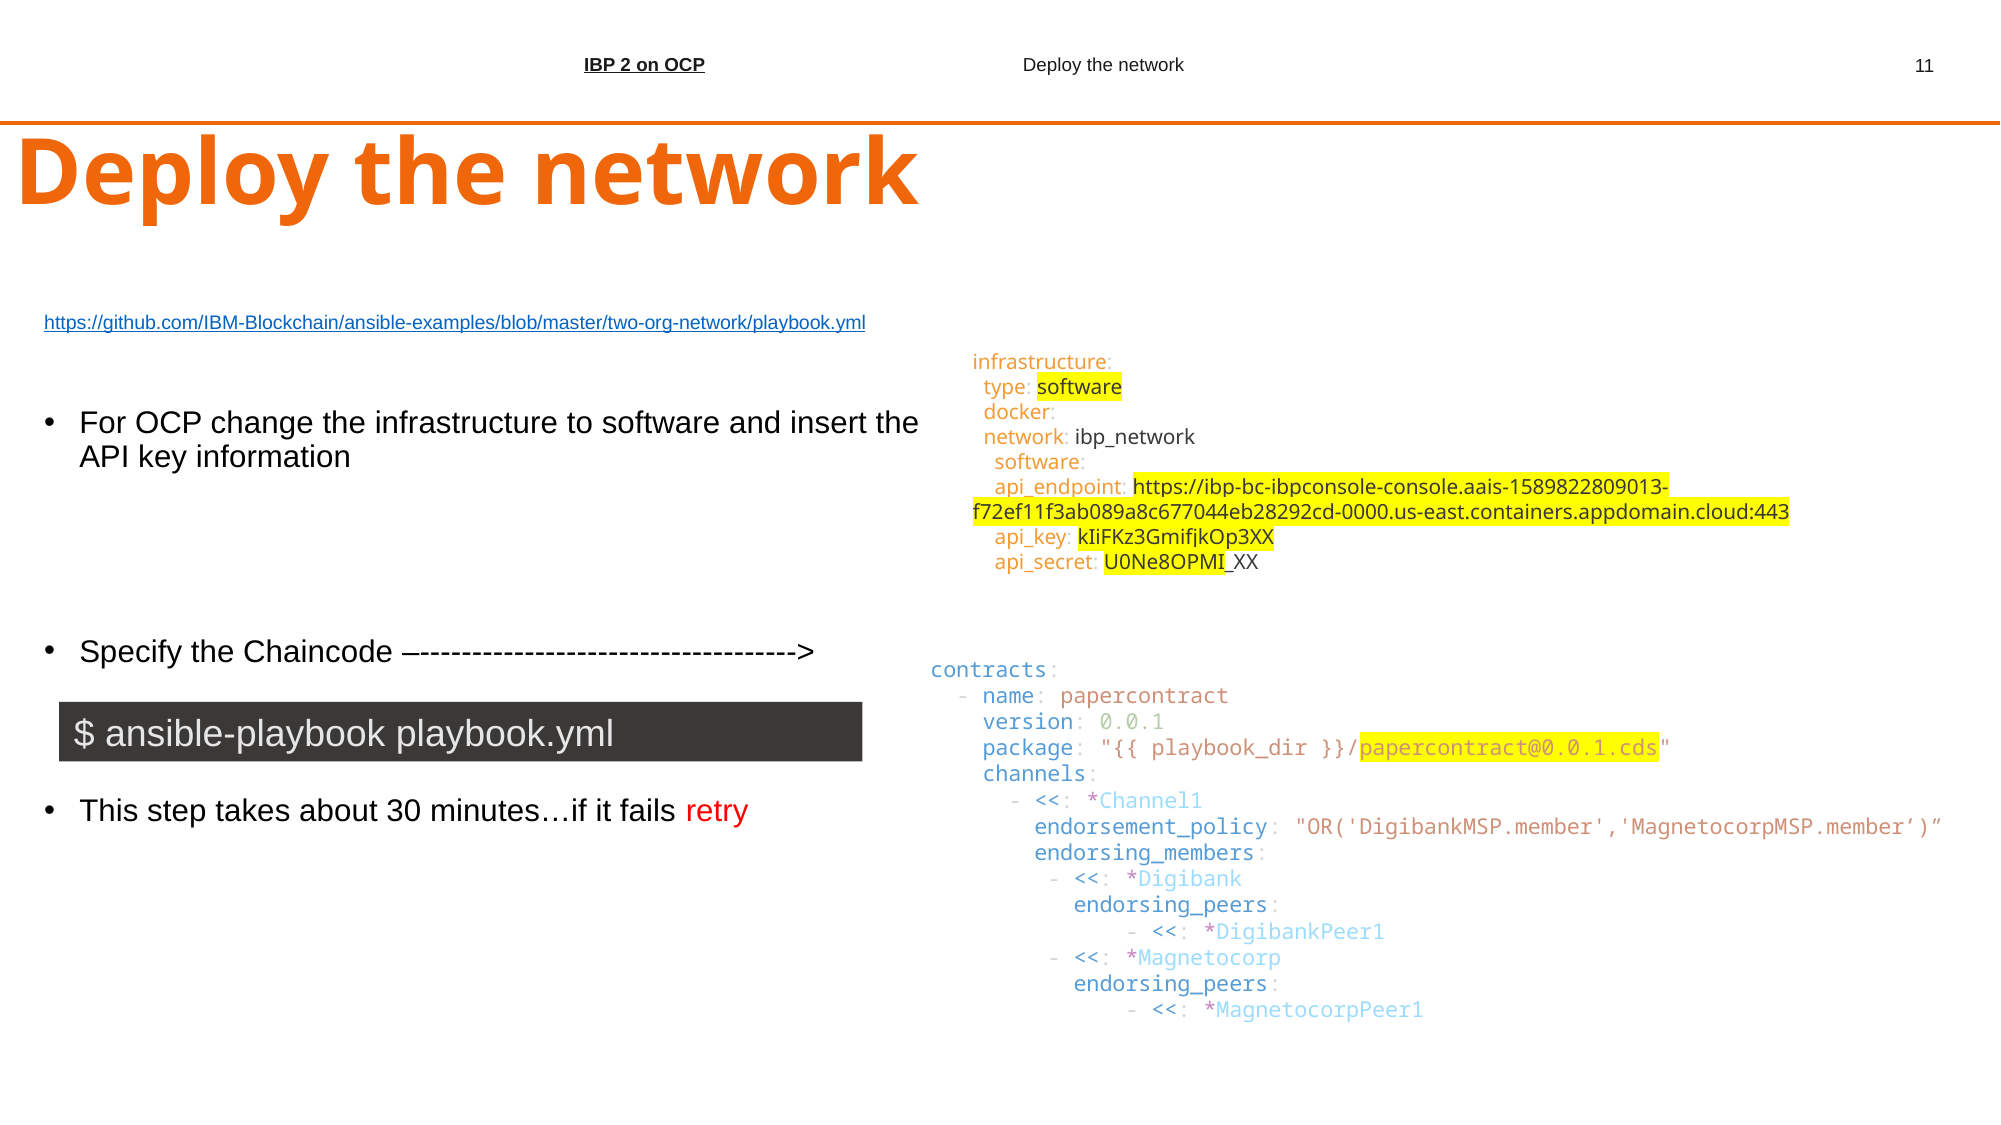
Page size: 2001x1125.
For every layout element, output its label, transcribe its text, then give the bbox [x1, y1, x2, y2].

list Deploy the network [1008, 47, 1352, 83]
text_box contracts: - name: papercontract version: 0.0.1 package: "{{ playbook_dir }}/papercontract@0.0.1.cds" channels: - <<: *Channel1 endorsement_policy: "OR('DigibankMSP.member','MagnetocorpMSP.member’)” endorsing_members: - <<: *Digibank endorsing_peers: - <<: *DigibankPeer1 - <<: *Magnetocorp endorsing_peers: - <<: *MagnetocorpPeer1 [915, 647, 2000, 1030]
text_box infrastructure: type: software docker: network: ibp_network software: api_endpoint: https://ibp-bc-ibpconsole-console.aais-1589822809013-f72ef11f3ab089a8c677044eb28292cd-0000.us-east.containers.appdomain.cloud:443 api_key: kIiFKz3GmifjkOp3XX api_secret: U0Ne8OPMI_XX [957, 341, 1958, 581]
list IBP 2 on OCP [569, 47, 913, 83]
title Deploy the network [0, 125, 1725, 343]
text_box $ ansible-playbook playbook.yml [59, 701, 863, 762]
